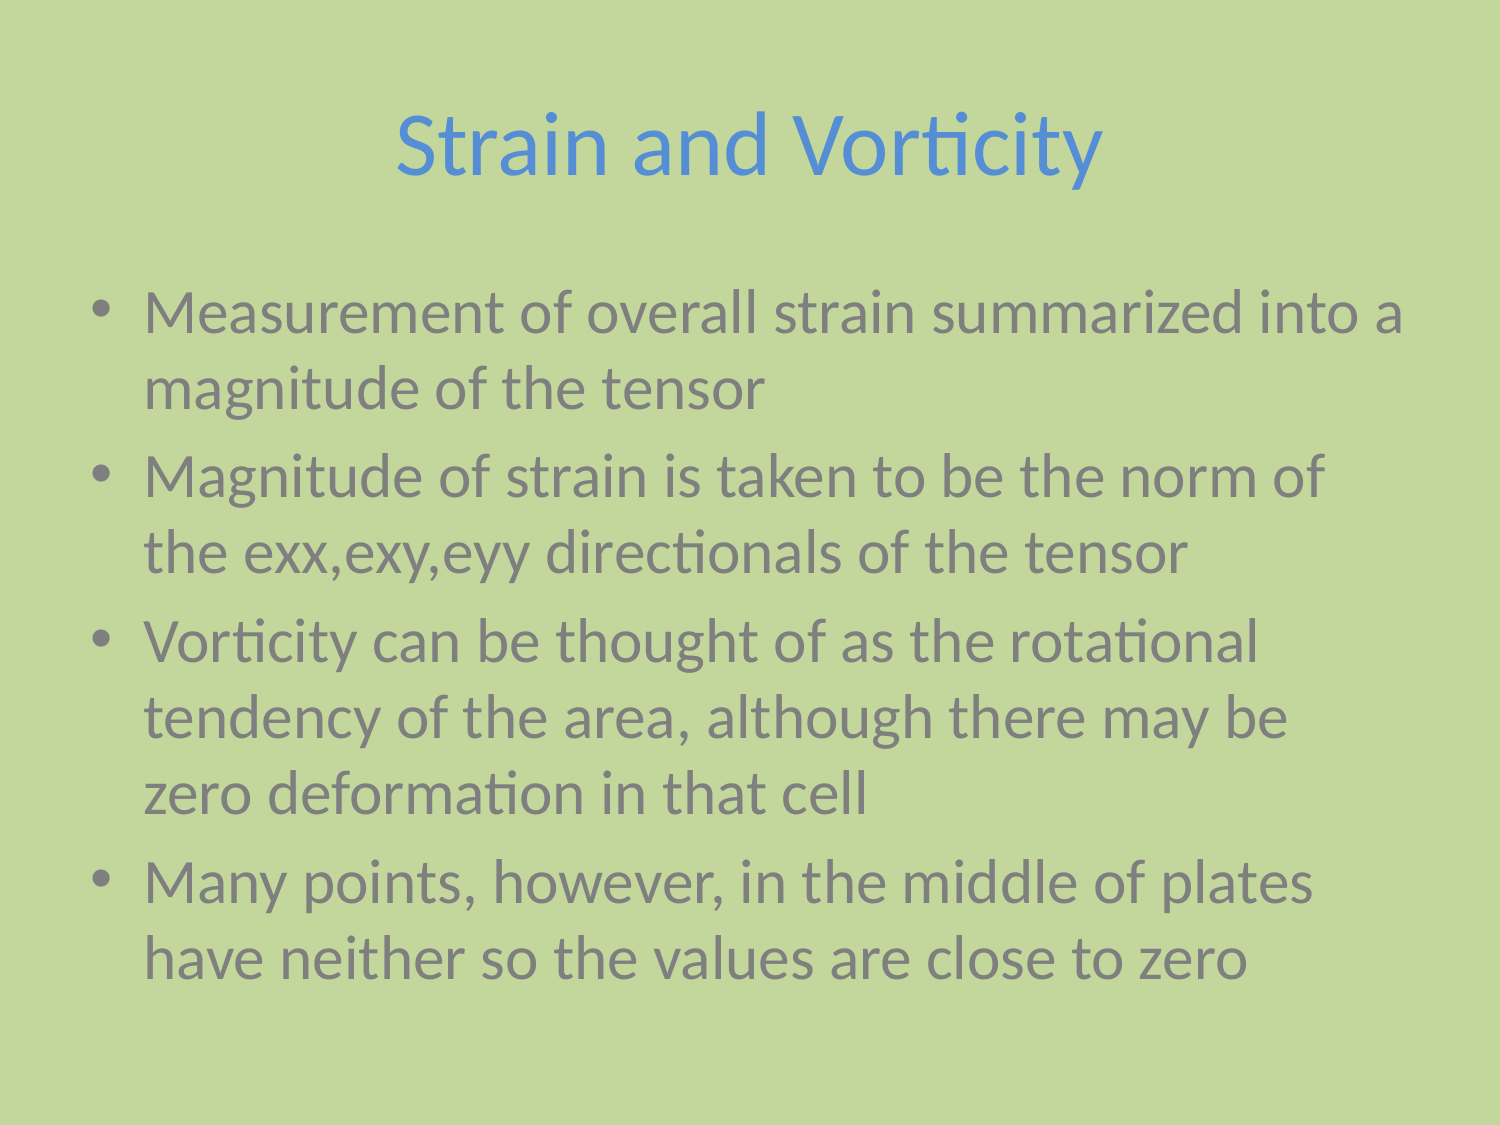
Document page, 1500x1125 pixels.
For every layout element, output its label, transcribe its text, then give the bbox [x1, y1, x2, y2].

title Strain and Vorticity [75, 45, 1425, 233]
list Measurement of overall strain summarized into a magnitude of the tensor Magnitude of strain is taken to be the norm of the exx,exy,eyy directionals of the tensor Vorticity can be thought of as the rotational tendency of the area, although there may be zero deformation in that cell Many points, however, in the middle of plates have neither so the values are close to zero [75, 262, 1425, 1005]
